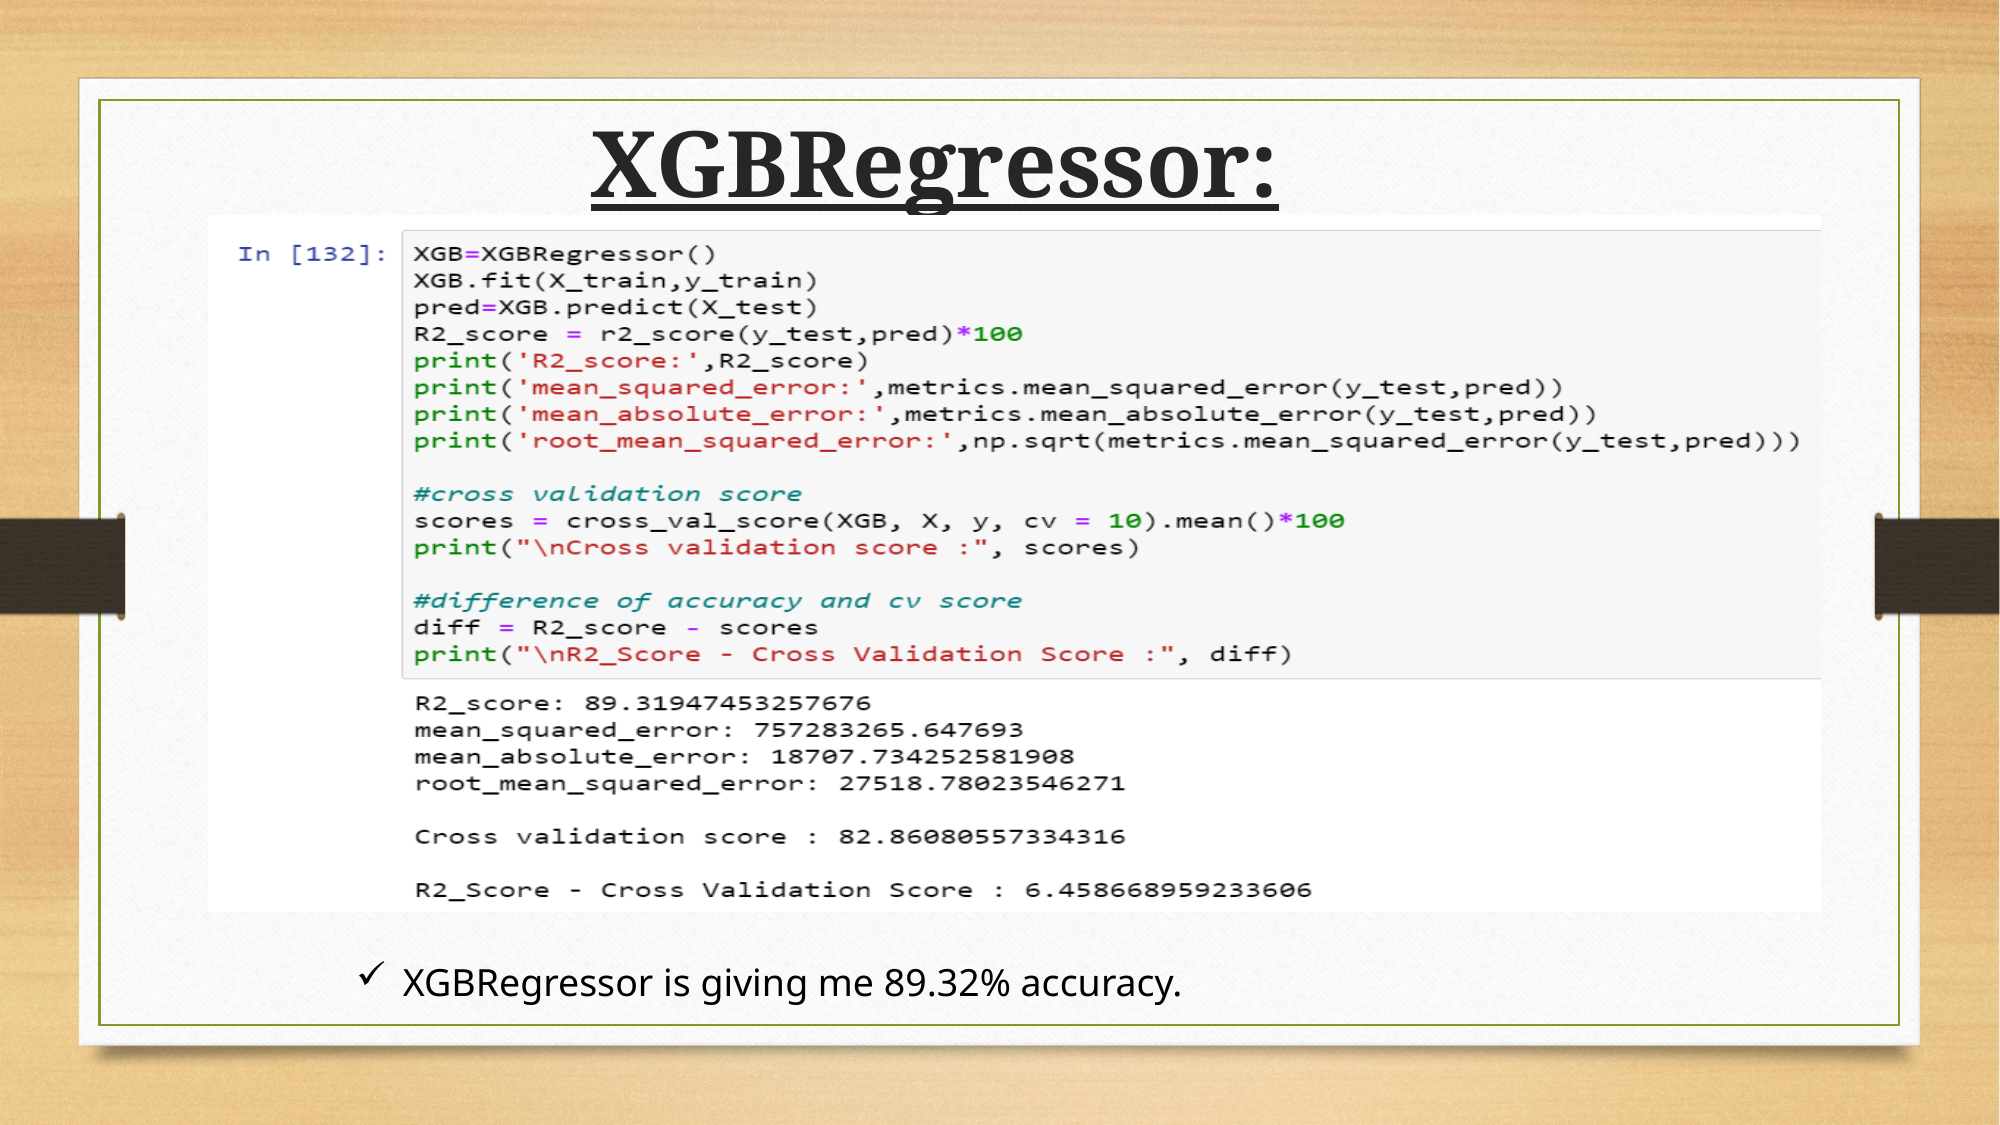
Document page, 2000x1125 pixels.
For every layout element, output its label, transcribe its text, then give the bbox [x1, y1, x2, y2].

text_box XGBRegressor is giving me 89.32% accuracy. [341, 948, 1617, 1011]
title XGBRegressor: [136, 53, 1711, 268]
picture [0, 0, 2000, 1125]
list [207, 214, 1821, 913]
